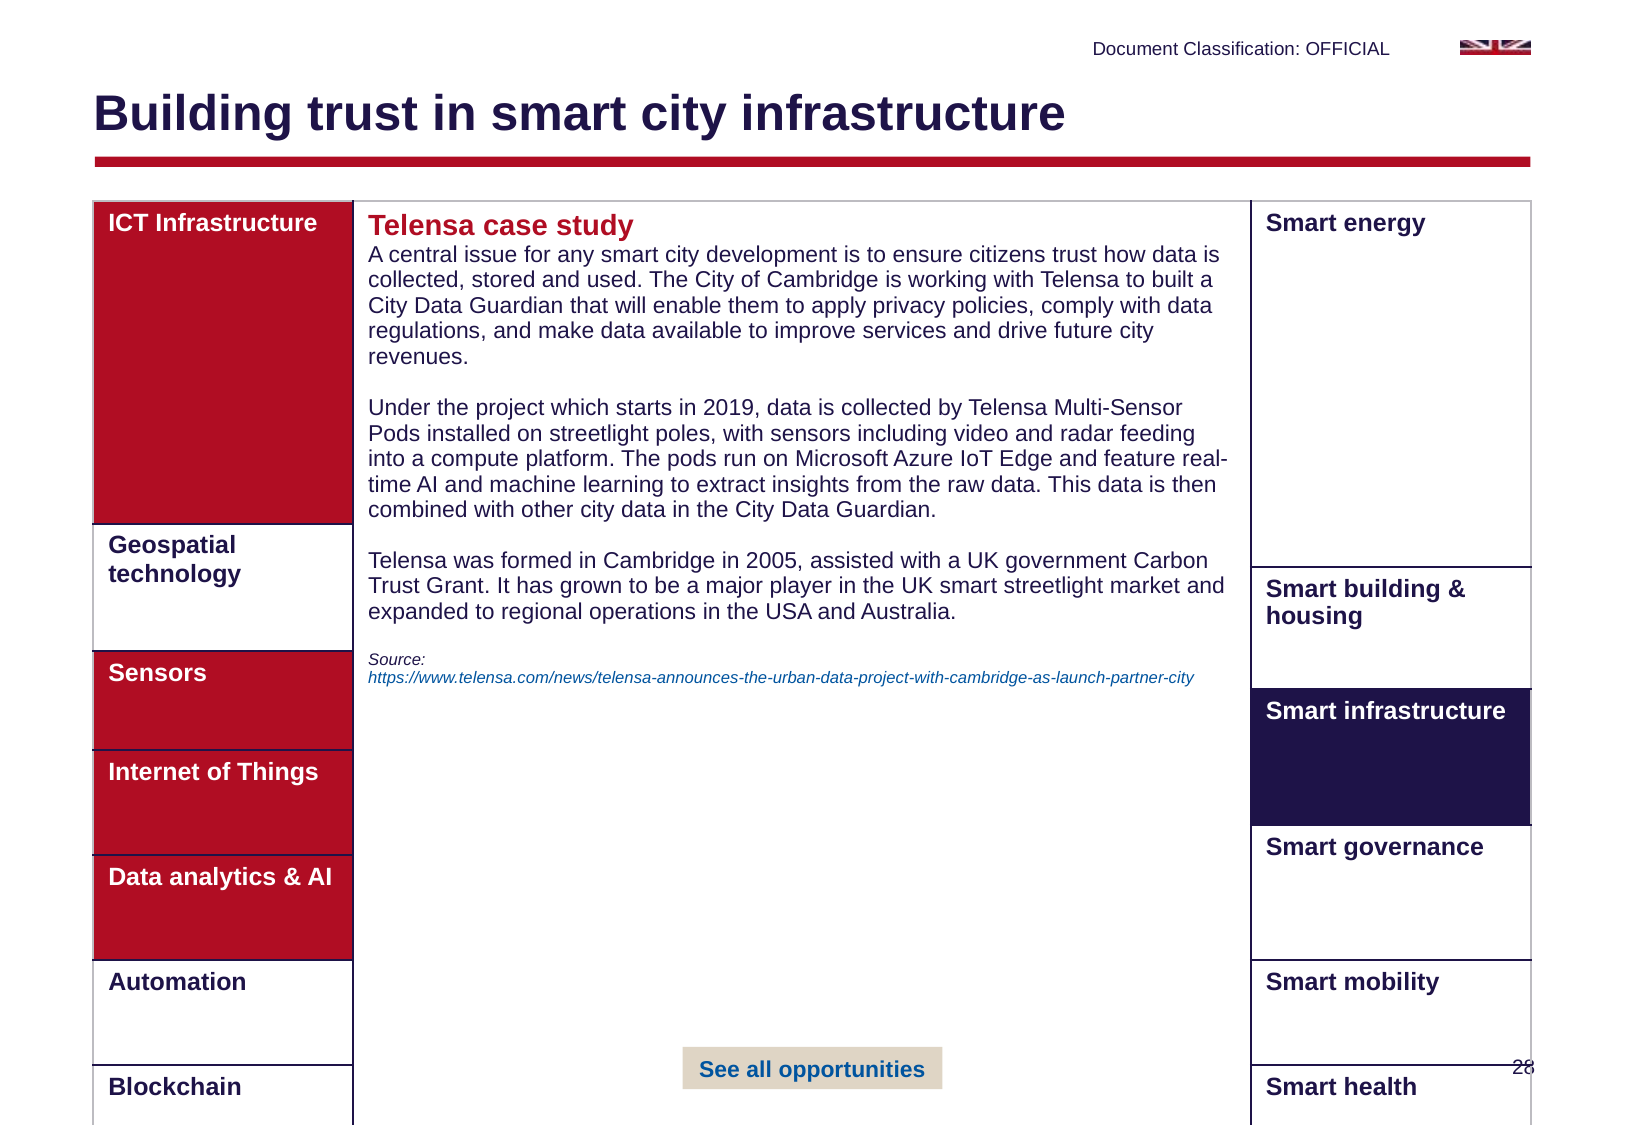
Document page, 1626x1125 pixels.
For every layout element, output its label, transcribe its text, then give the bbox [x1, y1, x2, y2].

table_header Smart energy [1252, 202, 1530, 566]
picture [1460, 40, 1531, 55]
table_cell Smart mobility [1252, 961, 1530, 1064]
table_cell Blockchain [94, 1066, 352, 1125]
table_cell Sensors [94, 652, 352, 749]
table_cell Smart building & housing [1252, 568, 1530, 688]
table_cell Automation [94, 961, 352, 1064]
table_cell Internet of Things [94, 751, 352, 854]
table_header Telensa case study A central issue for any smart city development is to ensure citizens trust how data is collected, stored and used. The City of Cambridge is working with Telensa to built a City Data Guardian that will enable them to apply privacy policies, comply with data regulations, and make data available to improve services and drive future city revenues. Under the project which starts in 2019, data is collected by Telensa Multi-Sensor Pods installed on streetlight poles, with sensors including video and radar feeding into a compute platform. The pods run on Microsoft Azure IoT Edge and feature real-time AI and machine learning to extract insights from the raw data. This data is then combined with other city data in the City Data Guardian. Telensa was formed in Cambridge in 2005, assisted with a UK government Carbon Trust Grant. It has grown to be a major player in the UK smart streetlight market and expanded to regional operations in the USA and Australia. Source: https://www.telensa.com/news/telensa-announces-the-urban-data-project-with-cambridge-as-launch-partner-city [354, 202, 1250, 1125]
table_cell Smart health [1252, 1066, 1530, 1125]
table_header ICT Infrastructure [94, 202, 352, 523]
table_cell Geospatial technology [94, 525, 352, 650]
table_cell Data analytics & AI [94, 856, 352, 959]
table_cell Smart infrastructure [1252, 690, 1530, 824]
text_box See all opportunities [682, 1046, 943, 1090]
title Building trust in smart city infrastructure [93, 57, 1542, 164]
table_cell Smart governance [1252, 826, 1530, 959]
